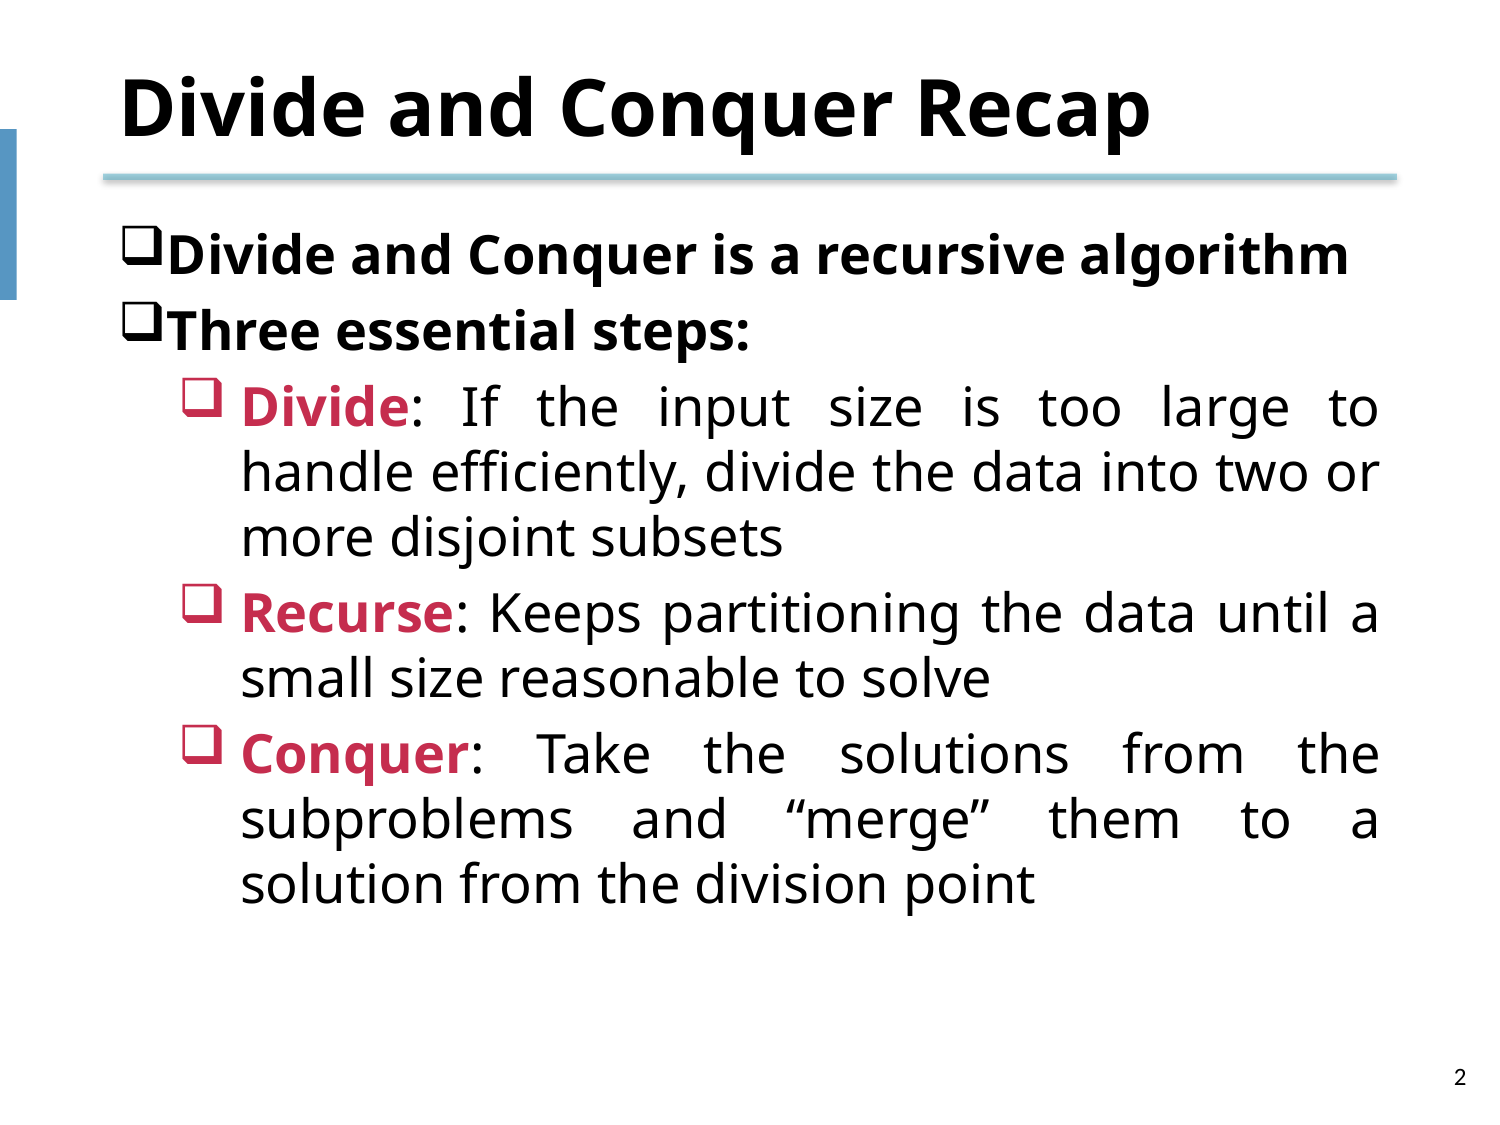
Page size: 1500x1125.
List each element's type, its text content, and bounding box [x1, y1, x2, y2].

title Divide and Conquer Recap [103, 25, 1397, 185]
list Divide and Conquer is a recursive algorithm Three essential steps: Divide: If the input size is too large to handle efficiently, divide the data into two or more disjoint subsets Recurse: Keeps partitioning the data until a small size reasonable to solve Conquer: Take the solutions from the subproblems and “merge” them to a solution from the division point [103, 212, 1397, 977]
slide_number 2 [1131, 1045, 1482, 1106]
